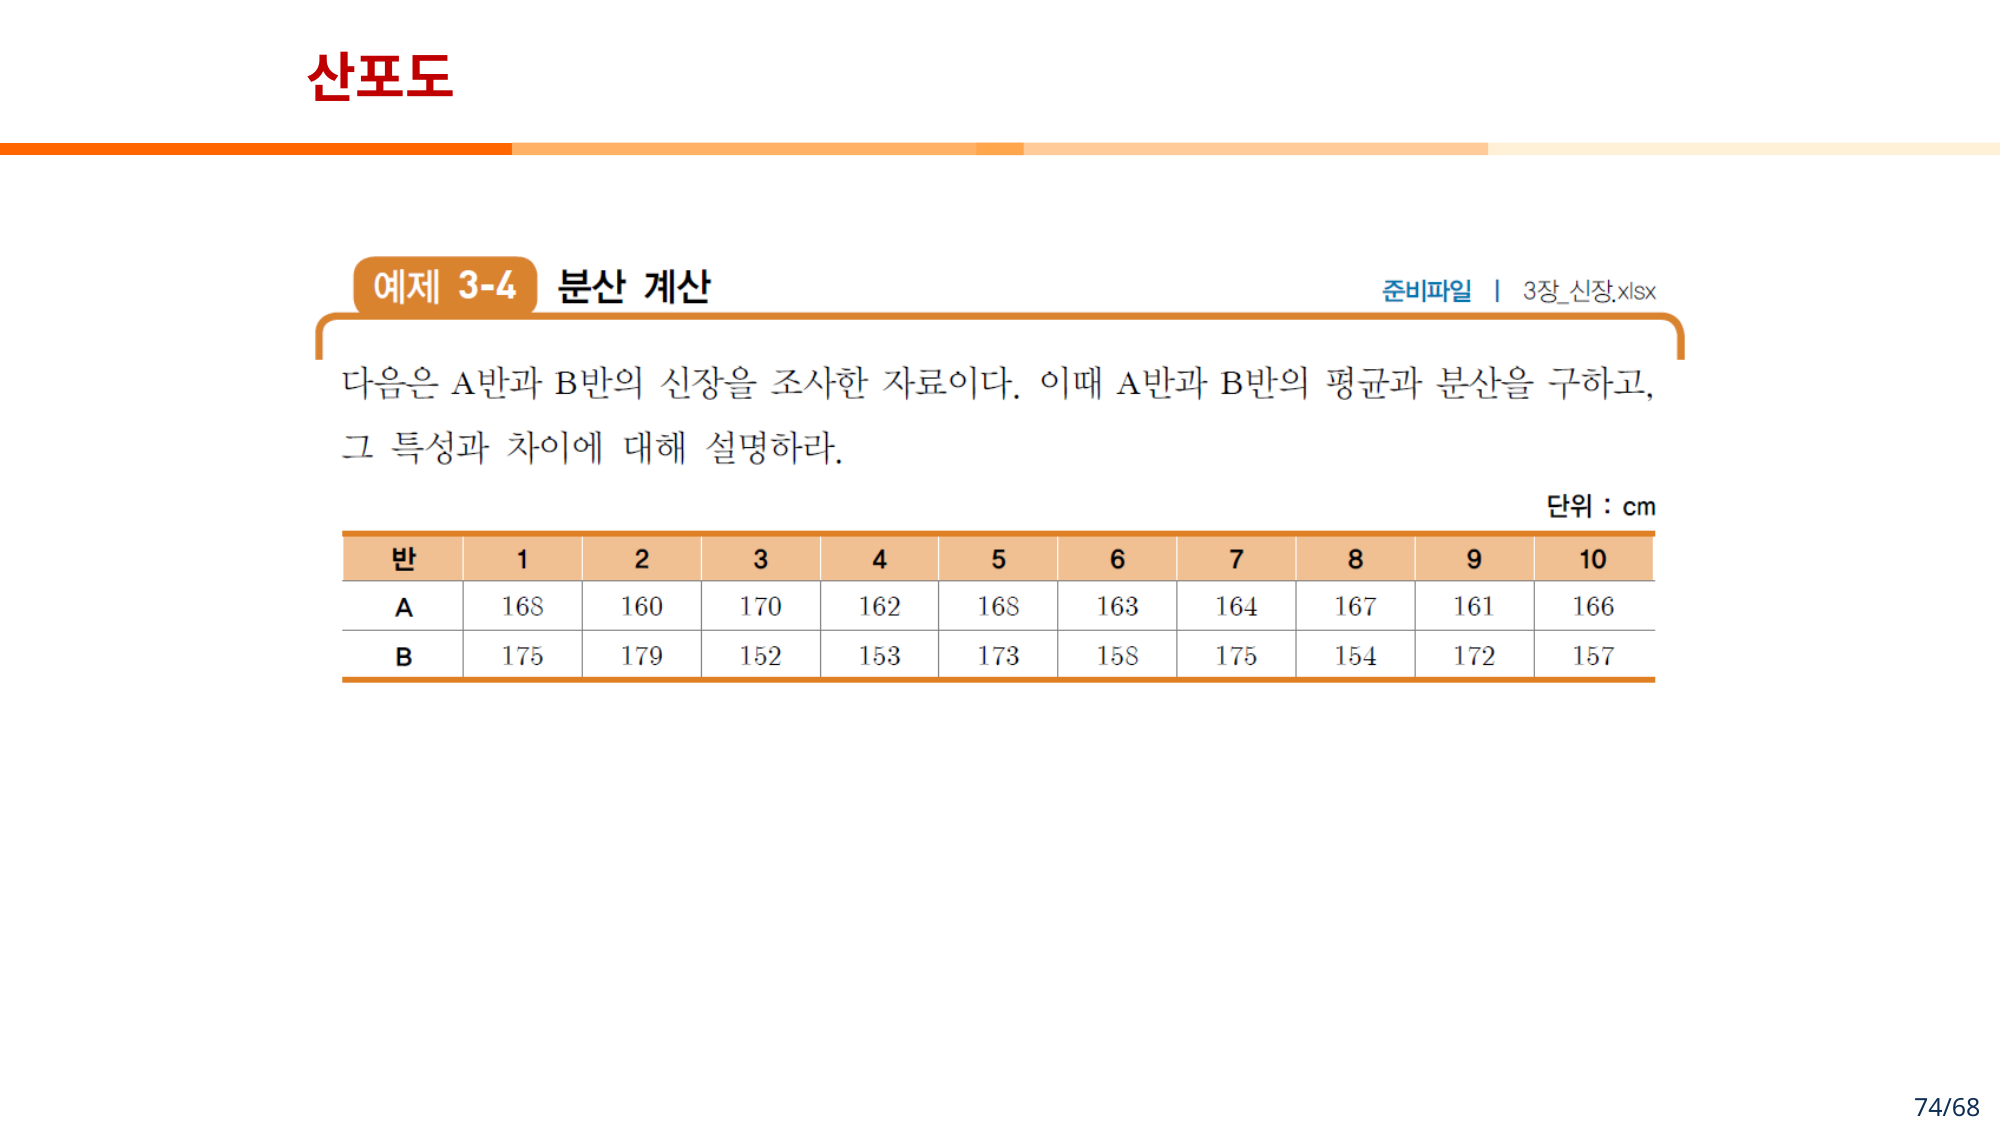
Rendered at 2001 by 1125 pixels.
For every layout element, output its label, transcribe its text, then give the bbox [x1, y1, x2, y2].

title 산포도 [291, 31, 1532, 122]
picture [314, 255, 1686, 685]
